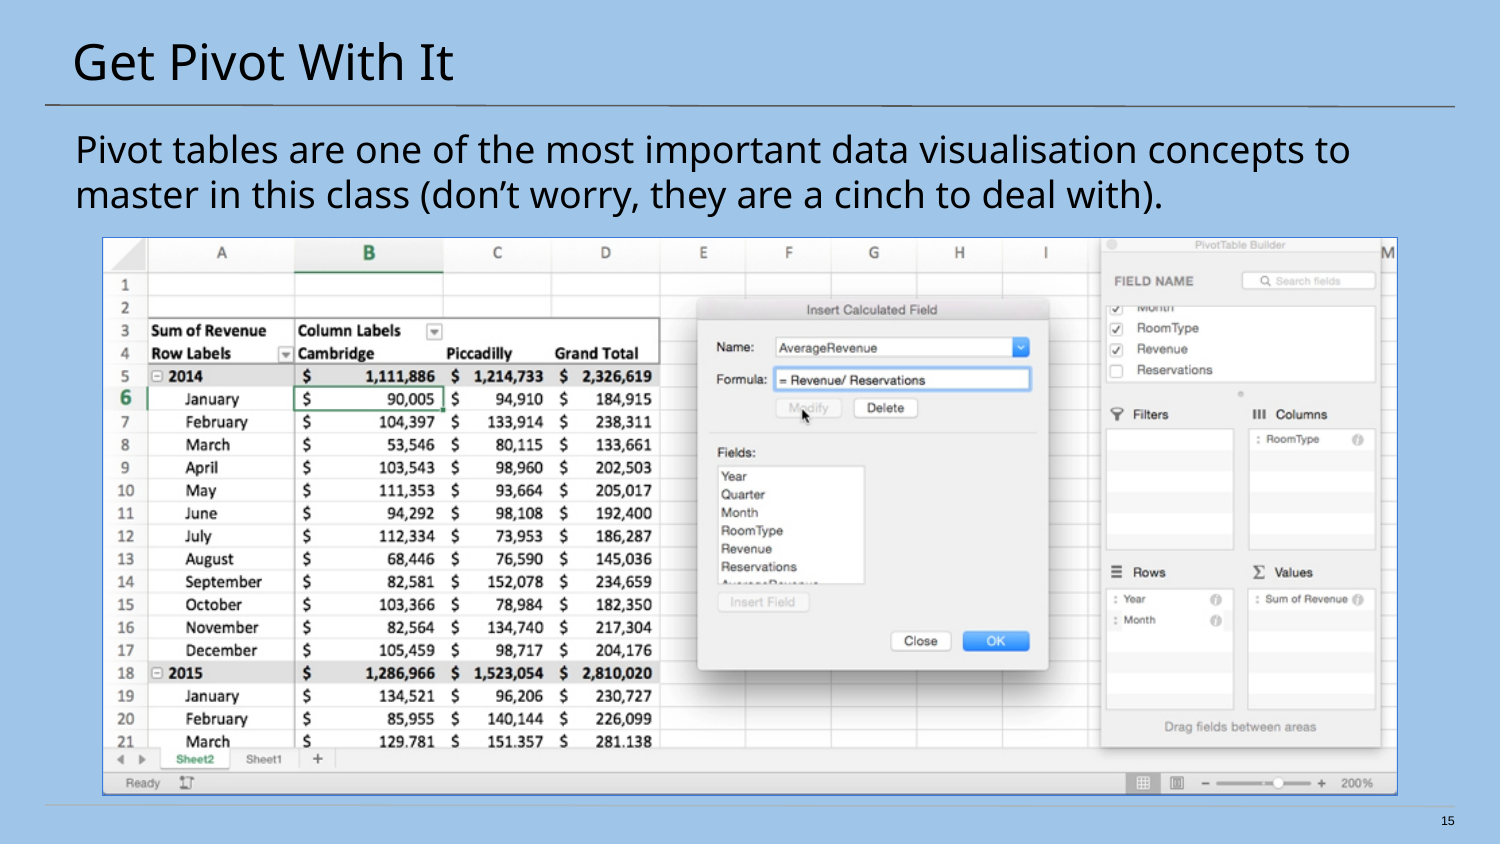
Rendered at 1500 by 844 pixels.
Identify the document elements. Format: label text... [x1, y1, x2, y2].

slide_number ‹#› [1412, 813, 1455, 831]
title Get Pivot With It [0, 0, 1500, 88]
picture [103, 237, 1397, 795]
text_box Pivot tables are one of the most important data visualisation concepts to master in this class (don’t worry, they are a cinch to deal with). [0, 110, 1500, 171]
